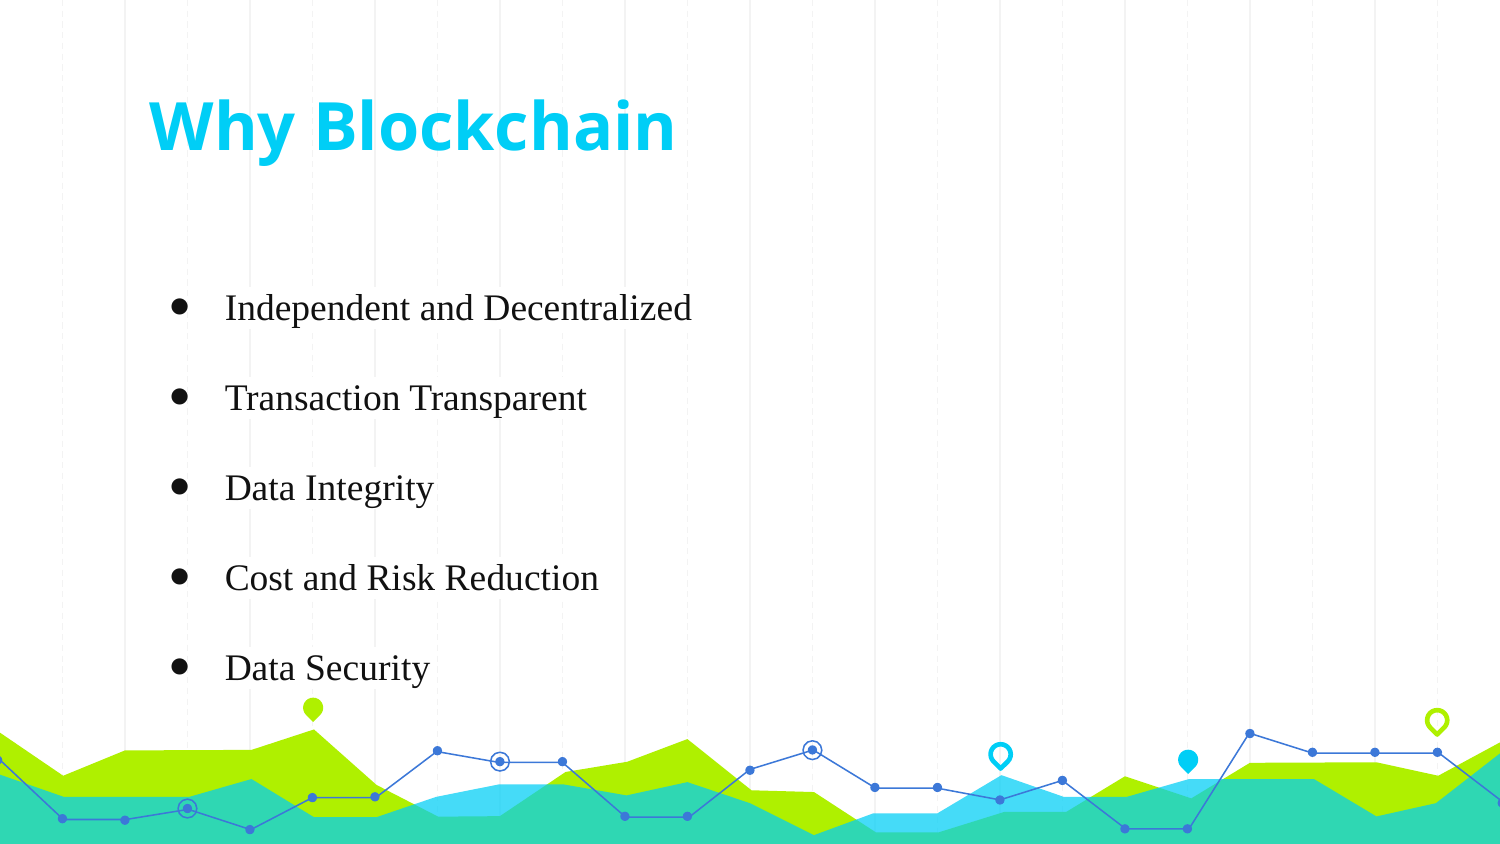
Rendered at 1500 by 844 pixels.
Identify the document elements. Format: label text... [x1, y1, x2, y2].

title Why Blockchain [134, 68, 1324, 186]
list Independent and Decentralized Transaction Transparent Data Integrity Cost and Risk Reduction Data Security [134, 222, 916, 738]
